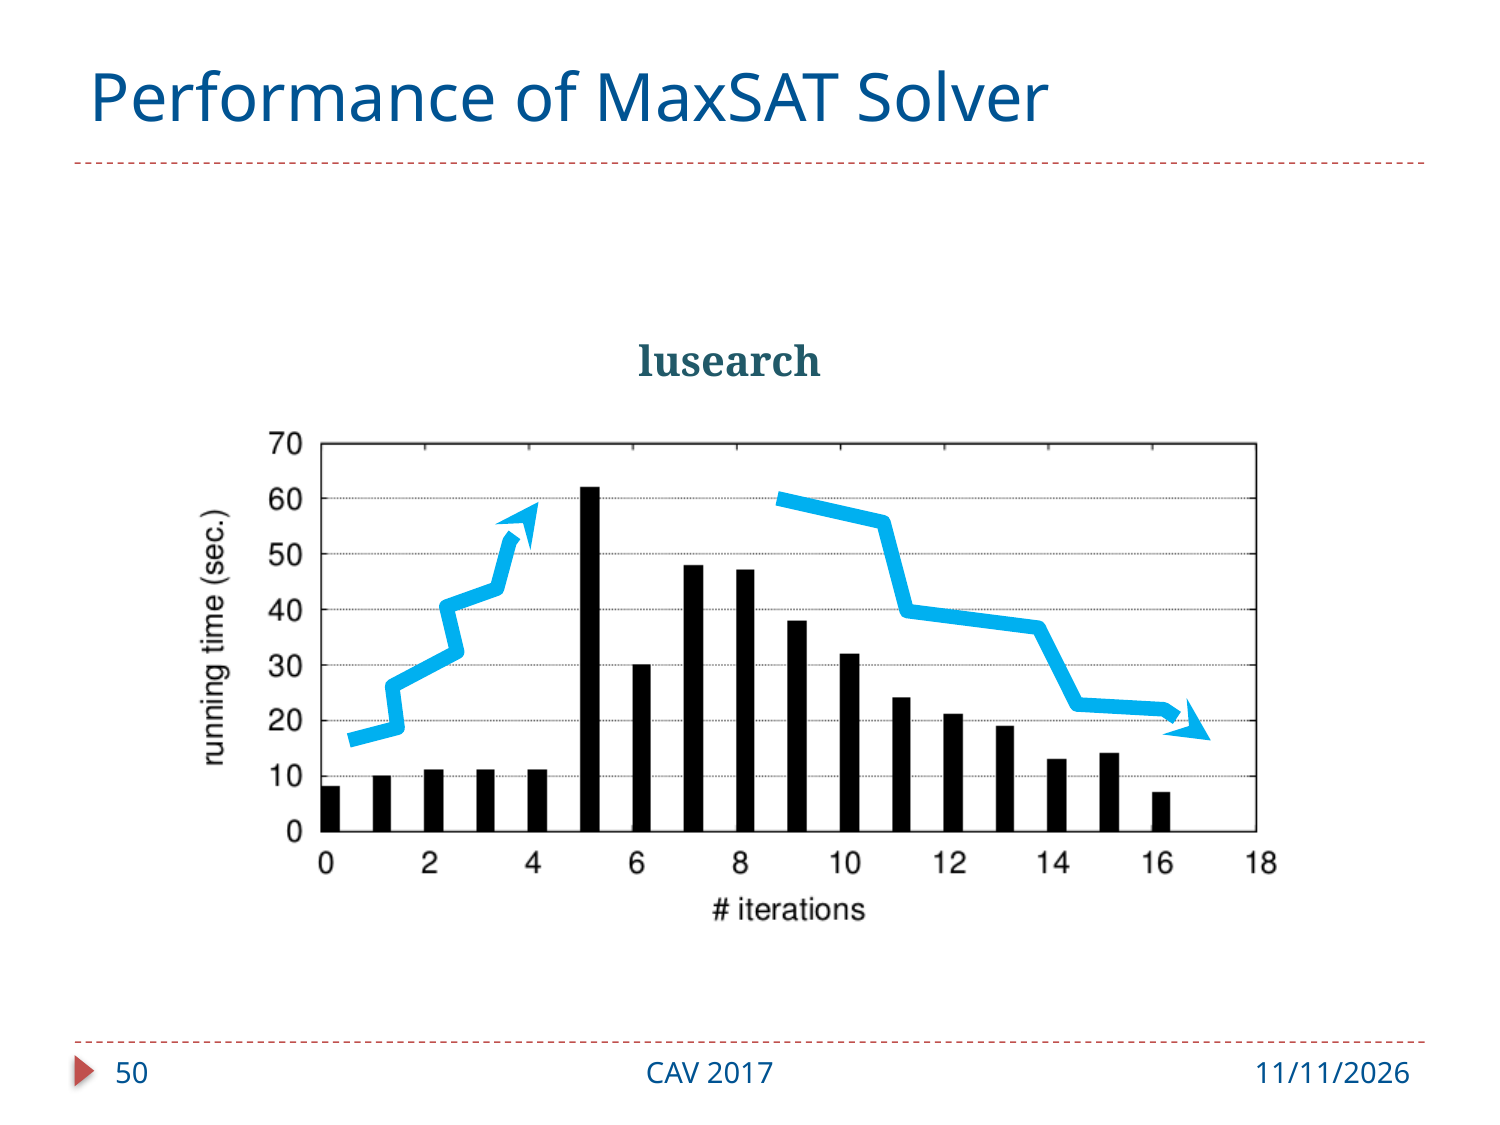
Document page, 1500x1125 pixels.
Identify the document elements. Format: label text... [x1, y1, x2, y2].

slide_number 50 [100, 1046, 235, 1107]
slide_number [1050, 1046, 1426, 1107]
title Performance of MaxSAT Solver [75, 25, 1425, 165]
footer CAV 2017 [235, 1046, 1050, 1107]
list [187, 405, 1313, 932]
text_box lusearch [578, 327, 882, 392]
